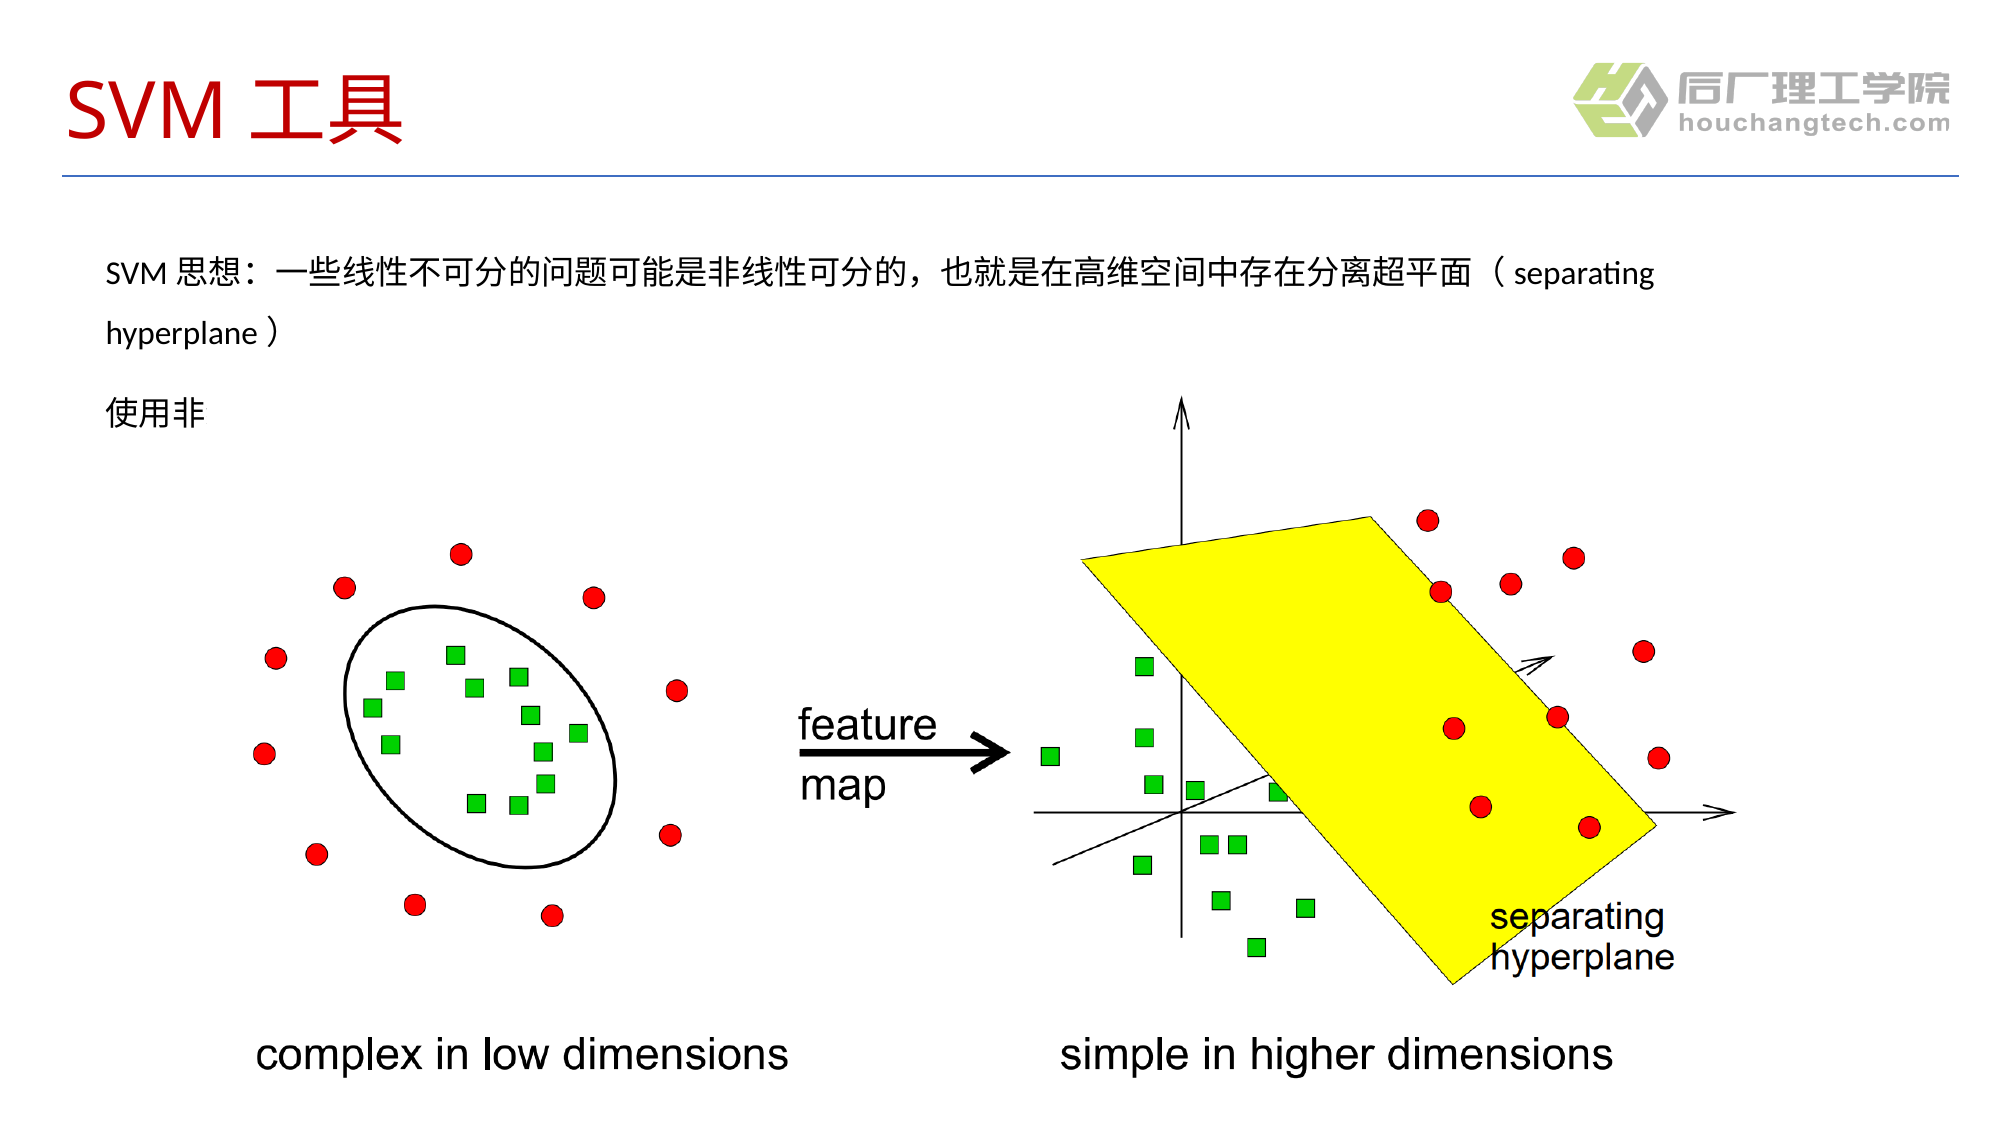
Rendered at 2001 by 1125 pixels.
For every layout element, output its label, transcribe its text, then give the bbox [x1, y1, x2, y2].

text_box 分数越小，代表树的结构越好 [1728, 62, 1950, 138]
text_box SVM思想：一些线性不可分的问题可能是非线性可分的，也就是在高维空间中存在分离超平面（separating hyperplane） 使用非线性函数从原始的特征空间映射至更高维的空间，转化为线性可分问题 [98, 224, 1844, 915]
title SVM工具 [57, 59, 1728, 167]
picture [207, 386, 1785, 1099]
